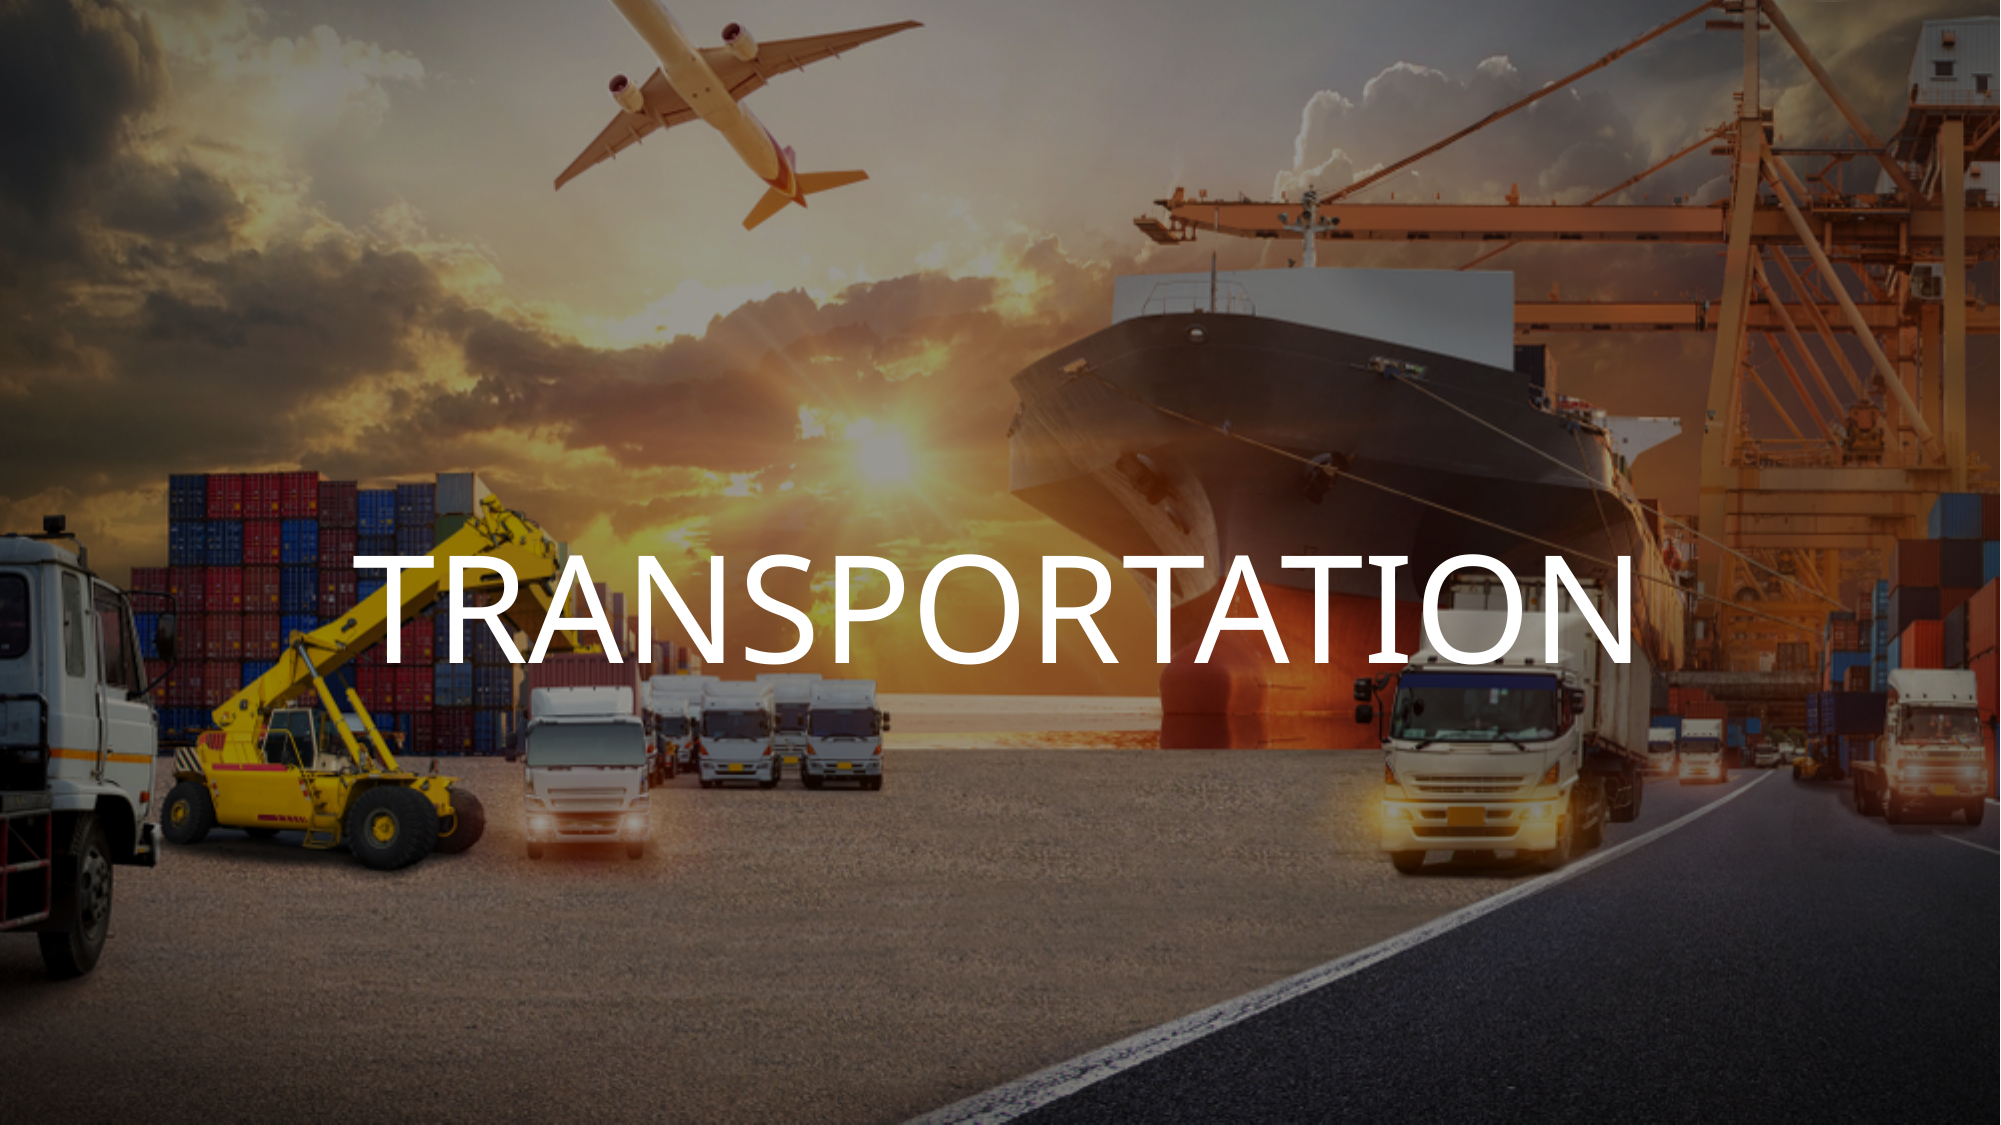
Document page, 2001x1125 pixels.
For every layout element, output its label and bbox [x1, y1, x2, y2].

text_box [1140, 0, 2000, 1125]
picture [0, 0, 1140, 1125]
